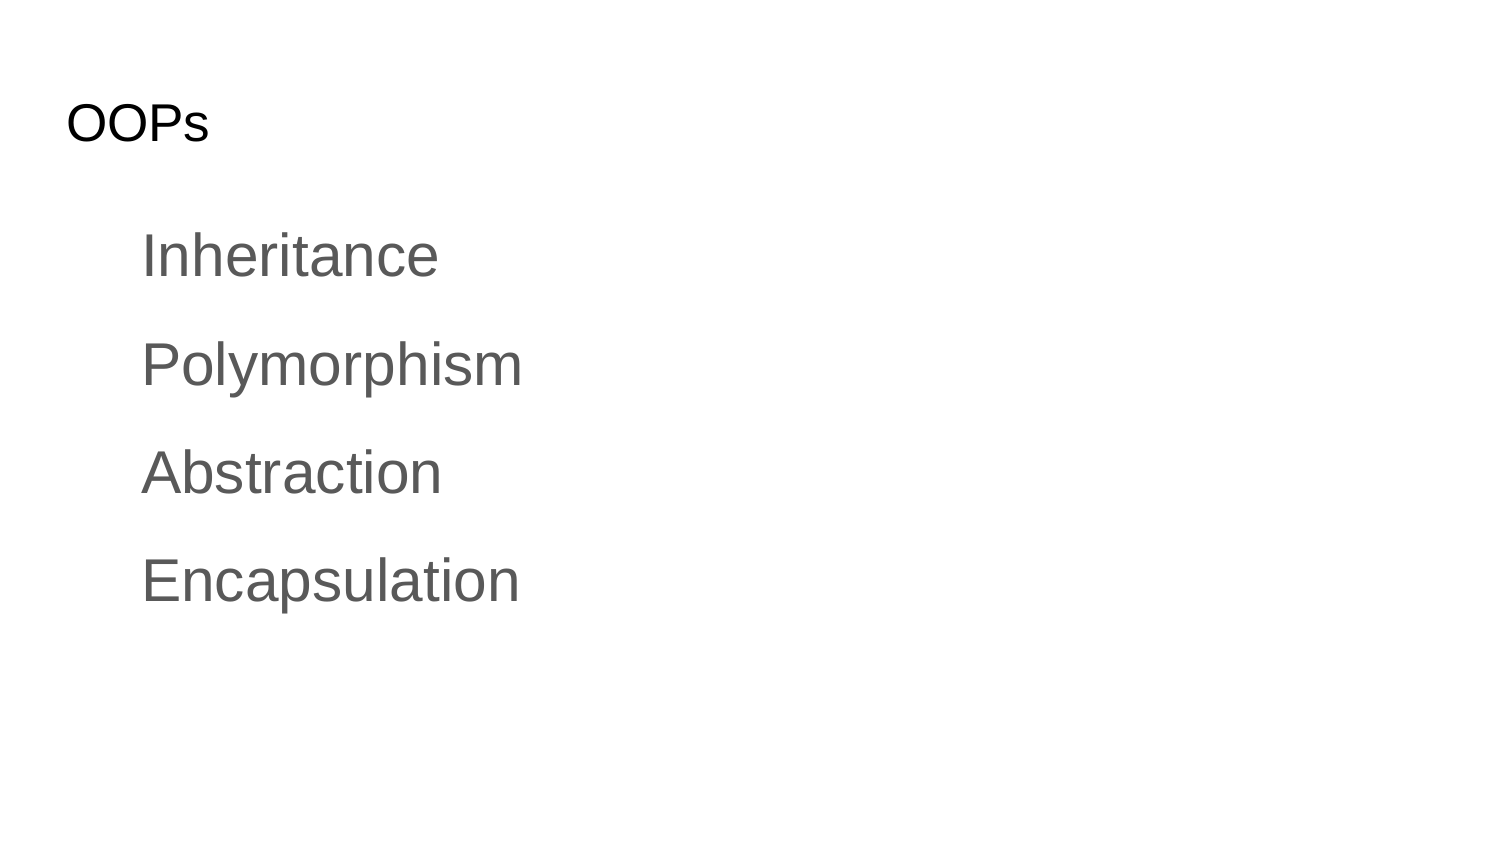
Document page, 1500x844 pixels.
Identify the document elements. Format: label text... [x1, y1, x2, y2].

list Inheritance Polymorphism Abstraction Encapsulation [51, 190, 1449, 751]
title OOPs [51, 72, 1449, 167]
